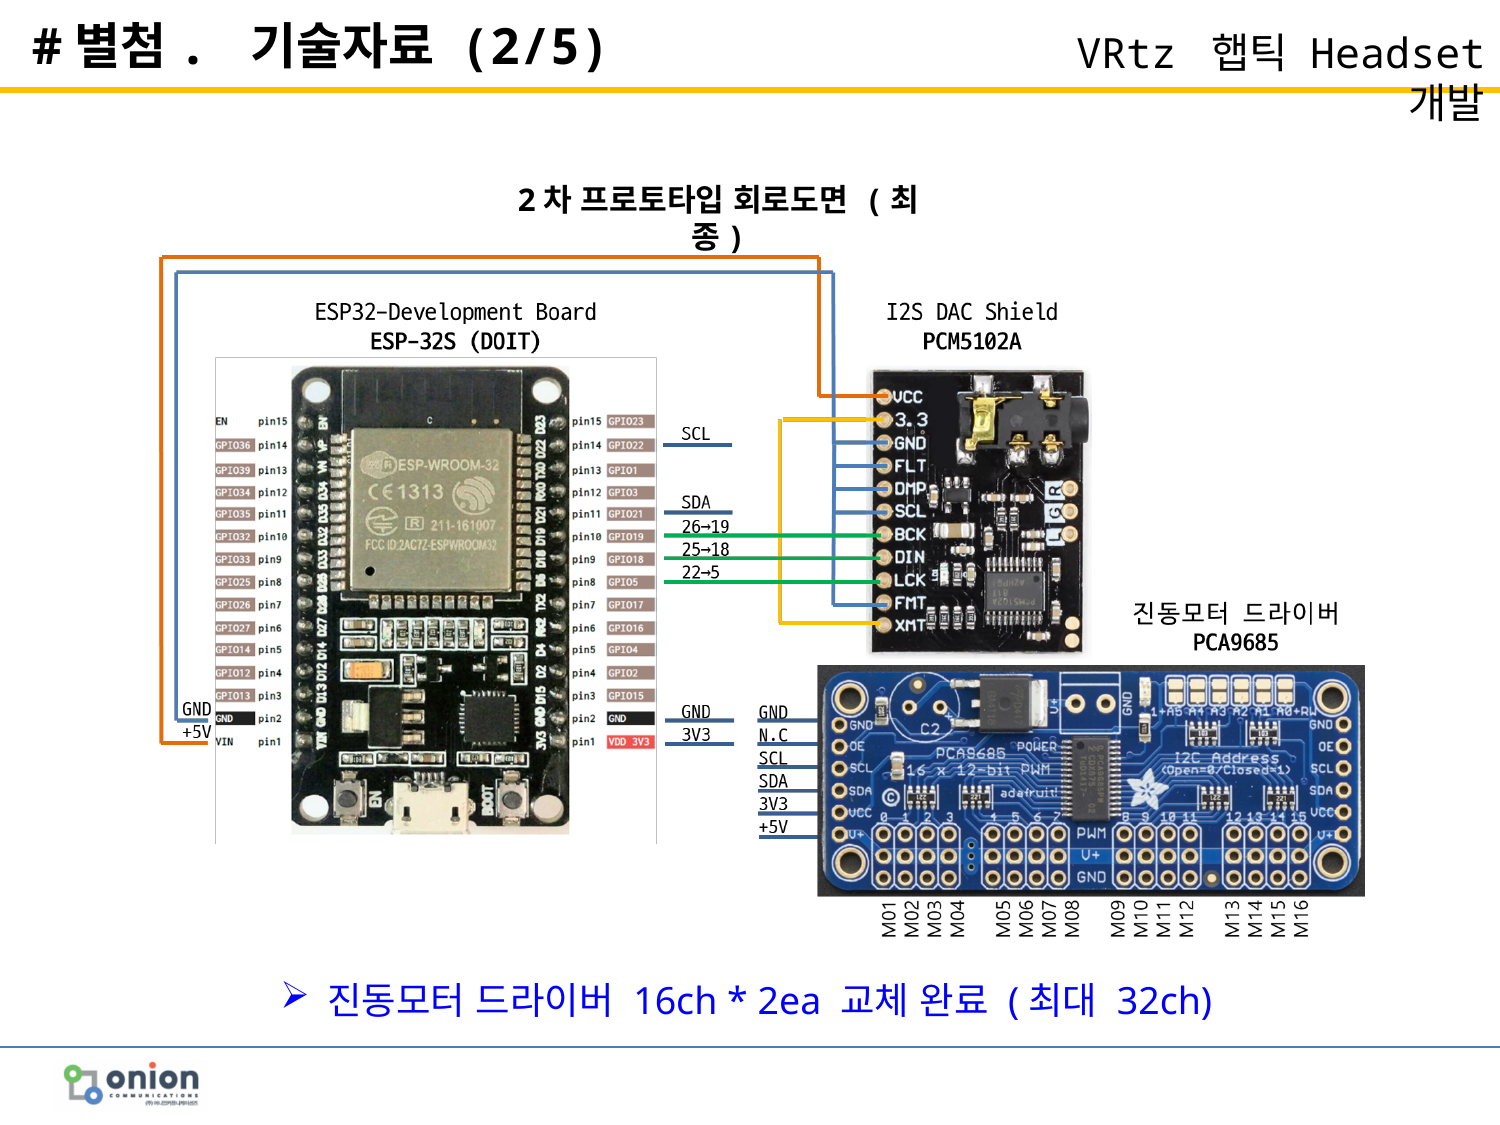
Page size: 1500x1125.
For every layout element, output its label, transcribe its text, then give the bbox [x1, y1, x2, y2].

picture [53, 1058, 208, 1112]
text_box 2차 프로토타입 회로도면 (최종) [475, 172, 962, 253]
text_box 진동모터 드라이버 16ch * 2ea 교체 완료 (최대 32ch) [265, 970, 1347, 1030]
text_box #별첨. 기술자료 (2/5) [17, 7, 987, 82]
picture [159, 255, 1365, 951]
